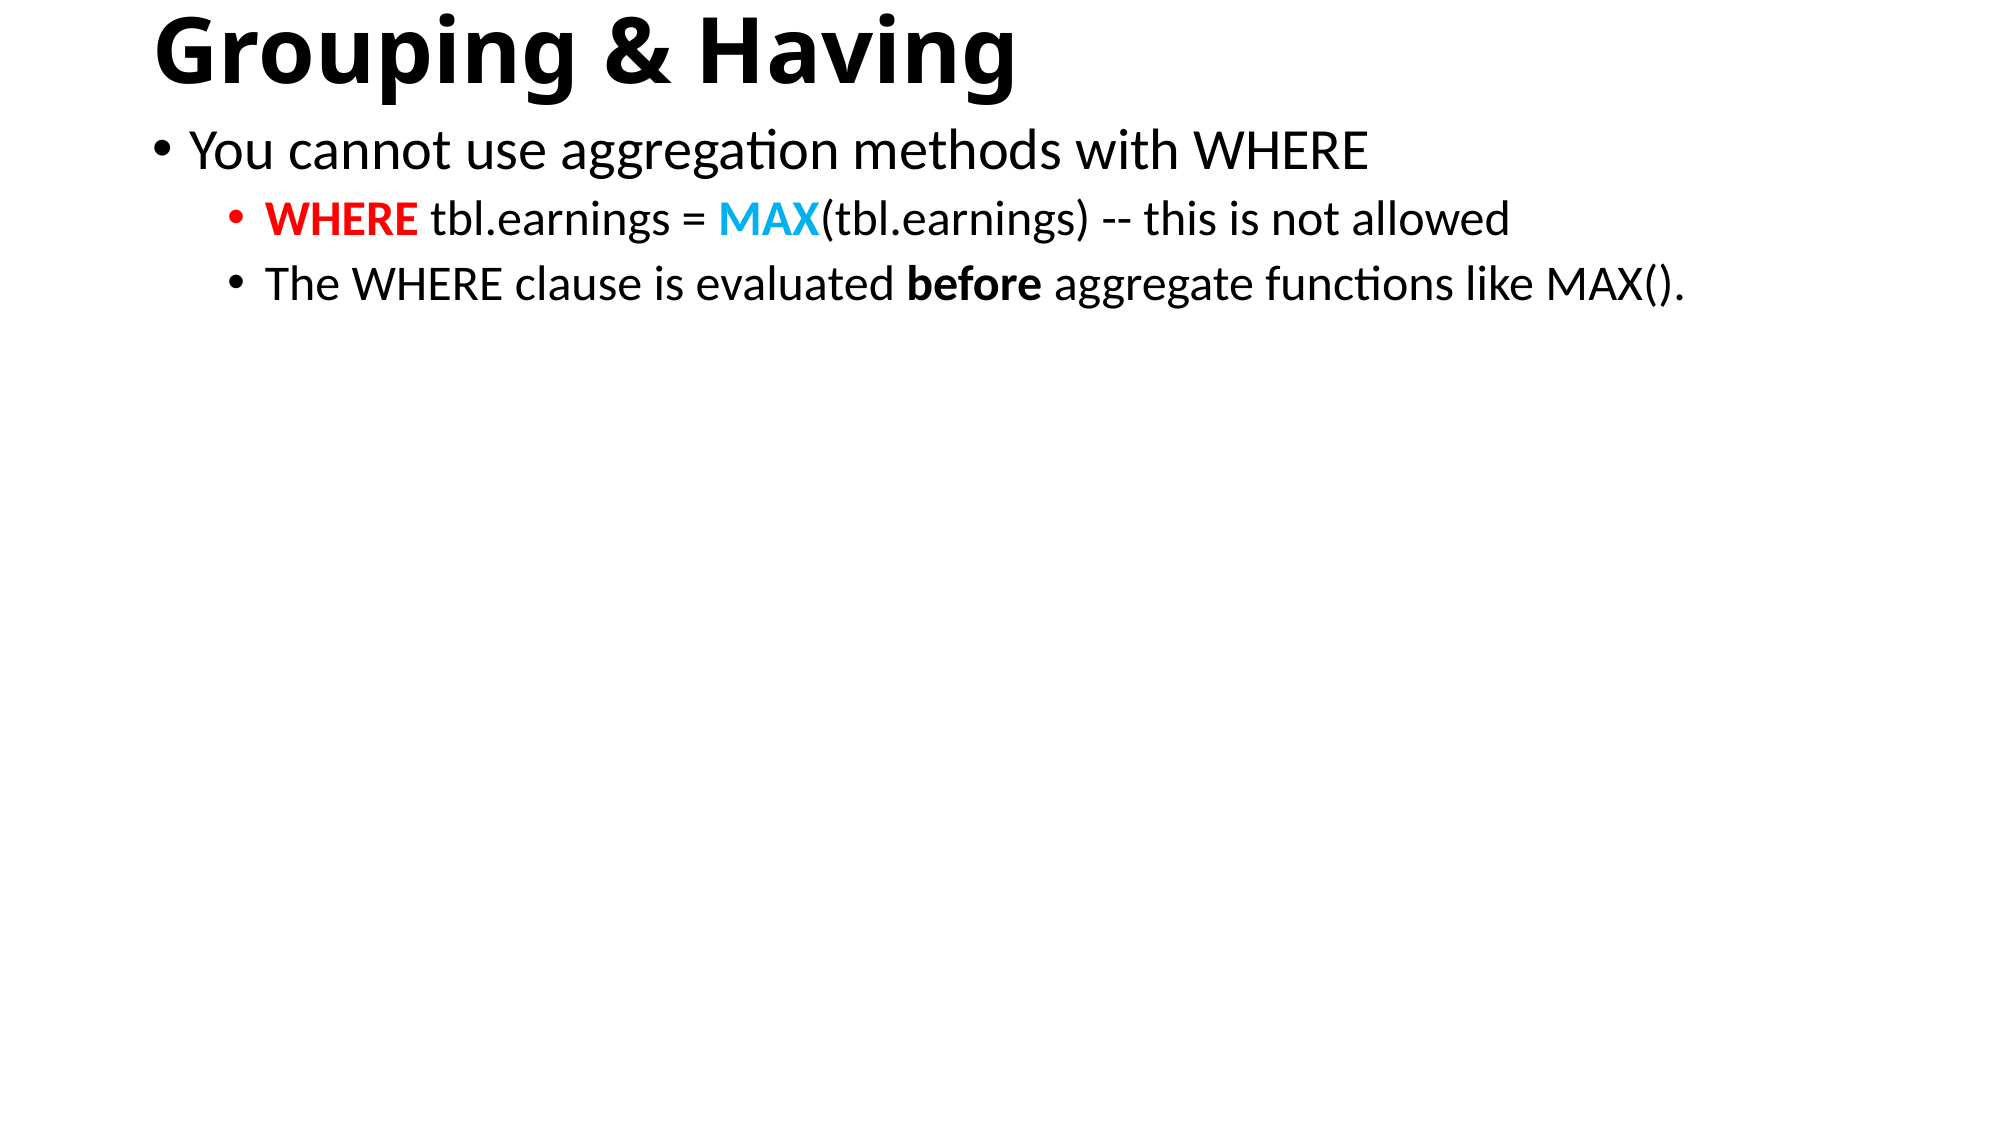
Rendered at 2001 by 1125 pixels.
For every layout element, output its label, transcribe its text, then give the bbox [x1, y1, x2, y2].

title Grouping & Having [137, 0, 1863, 111]
list You cannot use aggregation methods with WHERE WHERE tbl.earnings = MAX(tbl.earnings) -- this is not allowed The WHERE clause is evaluated before aggregate functions like MAX(). [137, 111, 1863, 1014]
